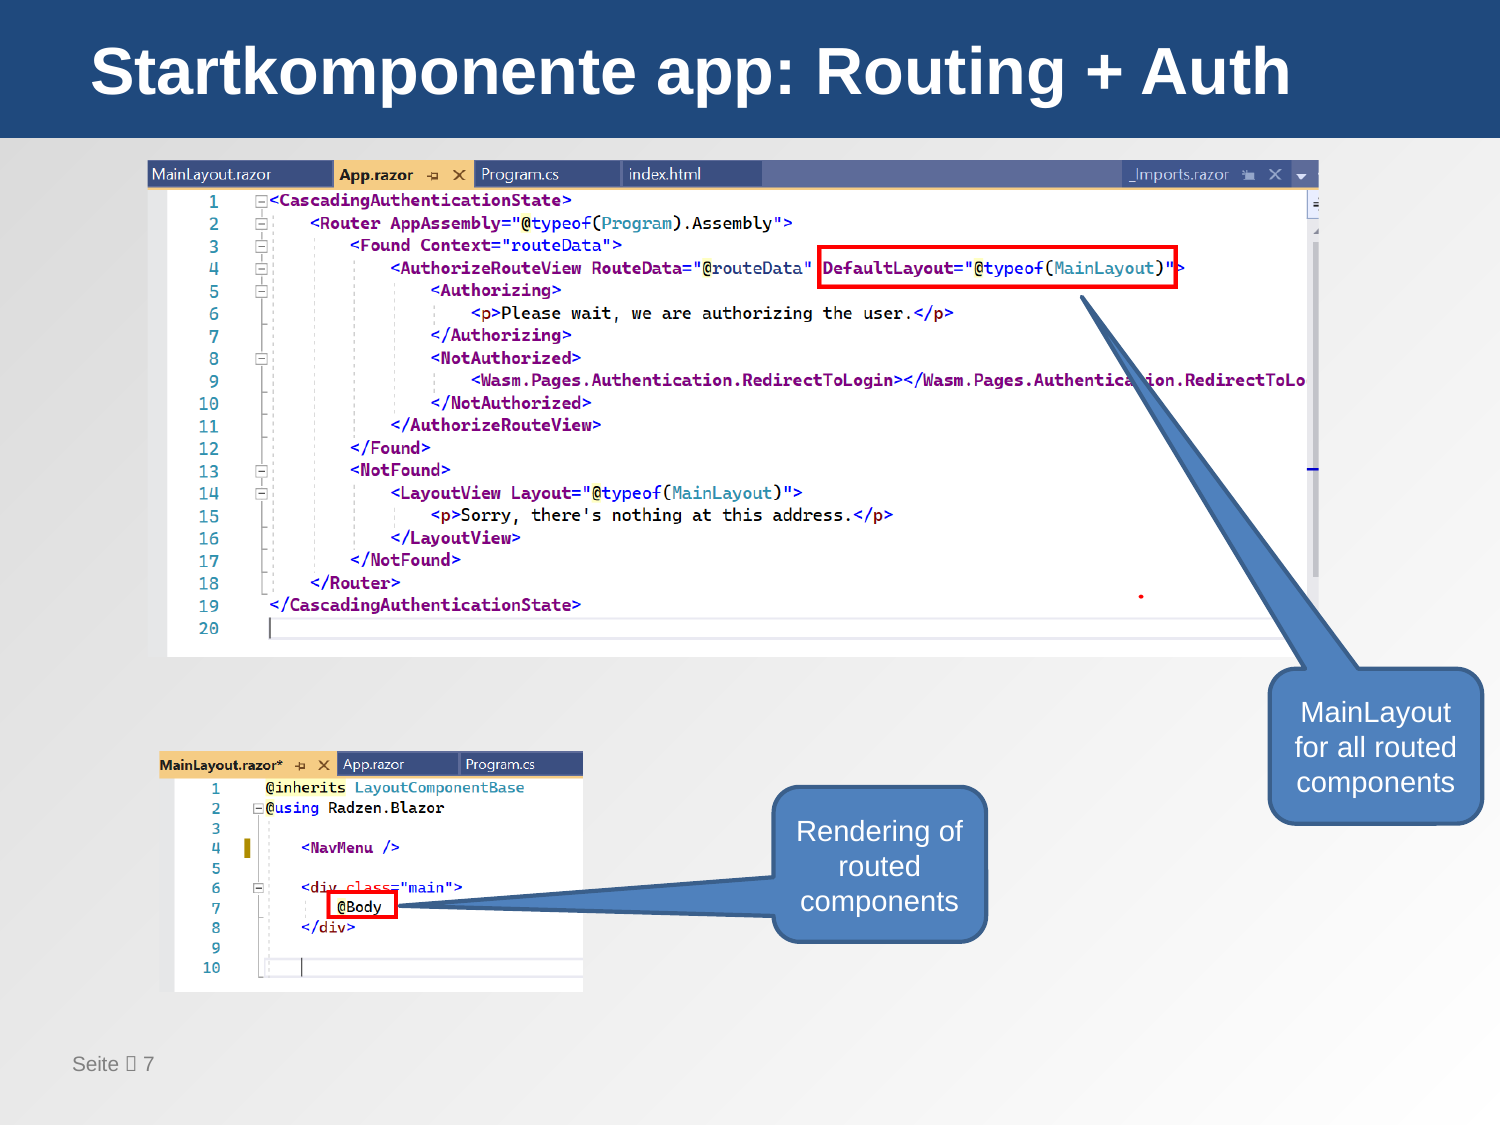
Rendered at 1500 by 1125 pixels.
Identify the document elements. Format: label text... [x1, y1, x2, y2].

picture [147, 160, 1319, 658]
title Startkomponente app: Routing + Auth [75, 20, 1425, 208]
picture [159, 751, 584, 992]
text_box MainLayout for all routed components [1267, 617, 1485, 826]
text_box Rendering of routed components [587, 784, 989, 944]
